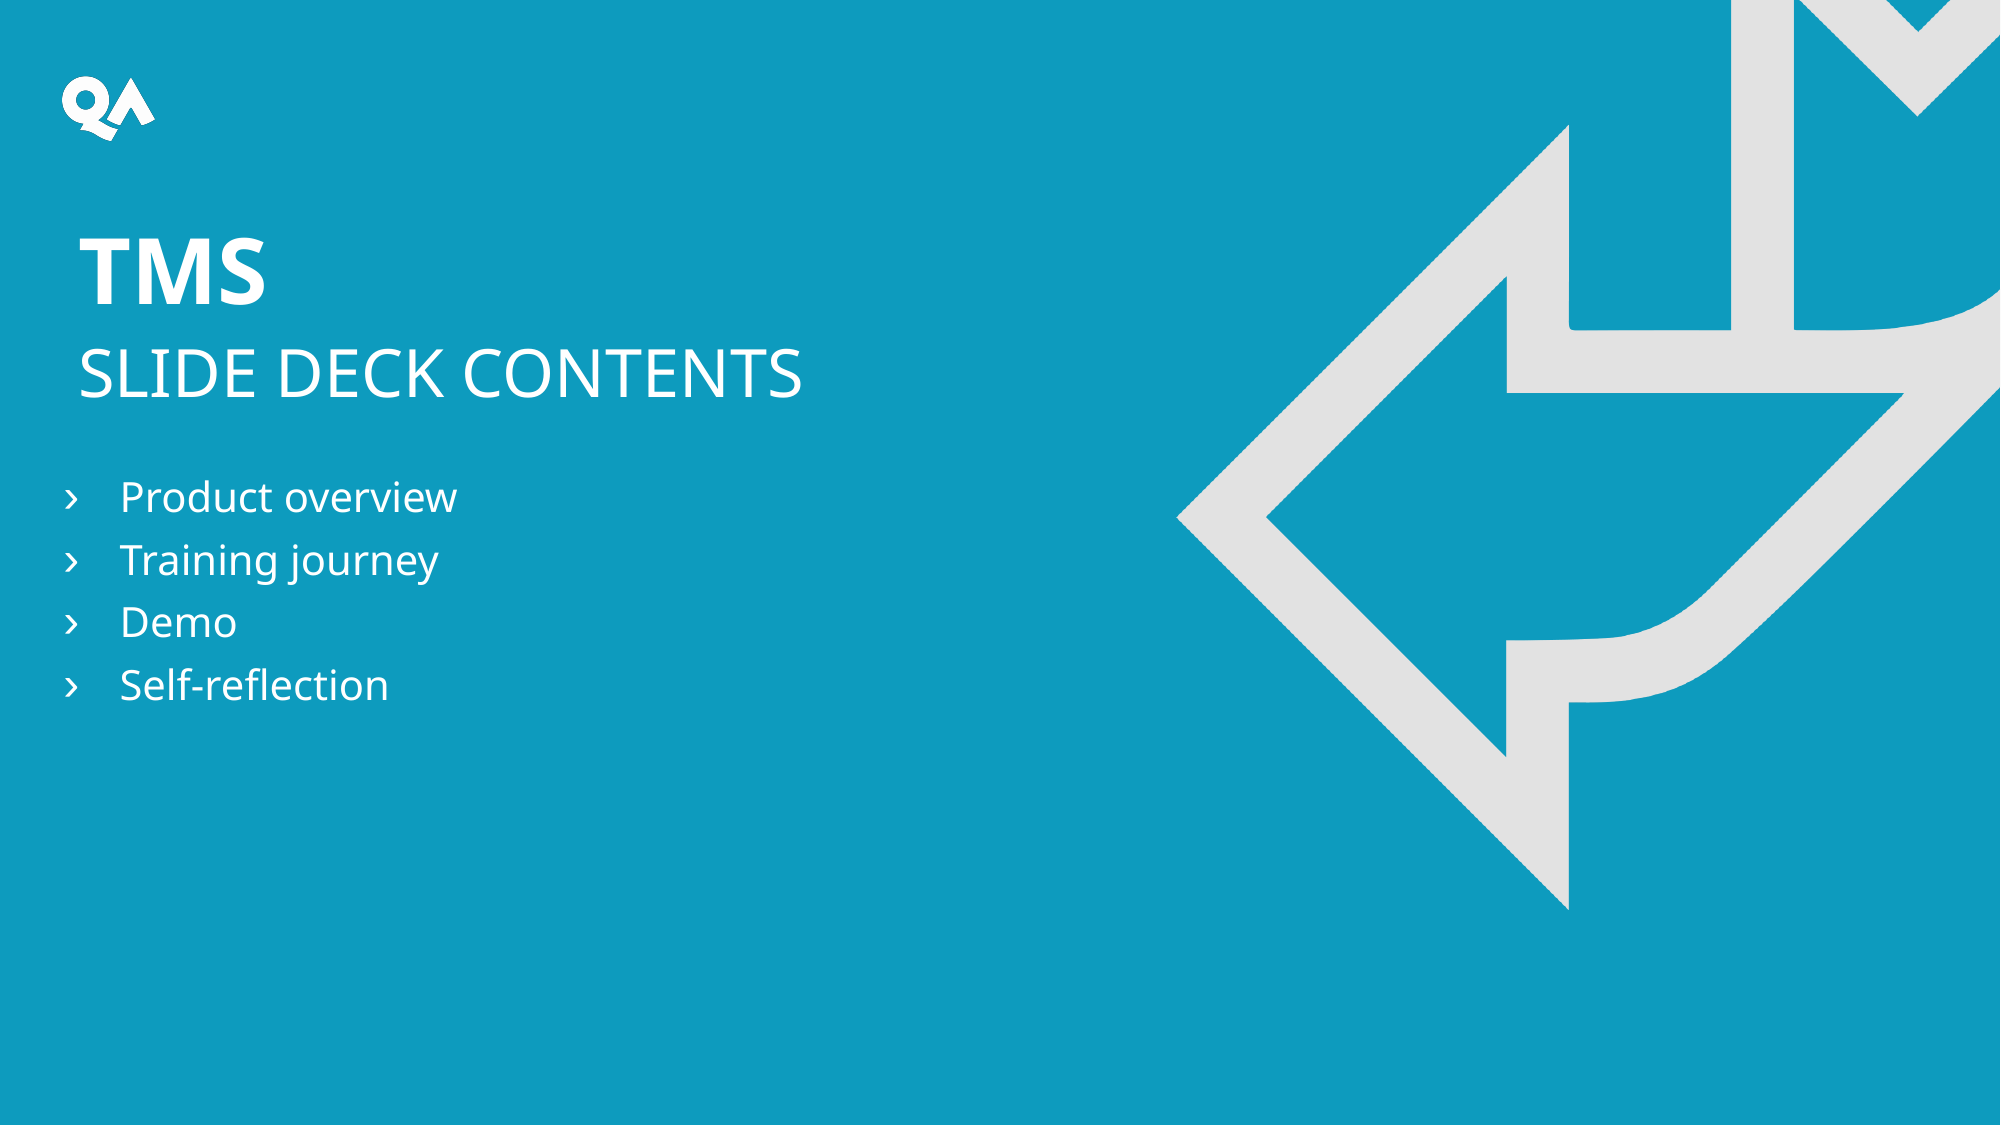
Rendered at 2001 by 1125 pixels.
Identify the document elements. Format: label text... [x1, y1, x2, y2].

picture [222, 238, 263, 304]
picture [80, 239, 129, 303]
picture [108, 79, 154, 124]
title TMS Slide deck contents [63, 315, 1279, 418]
list Product overview Training journey Demo Self-reflection [63, 475, 1042, 1063]
picture [63, 77, 117, 140]
picture [140, 239, 209, 303]
